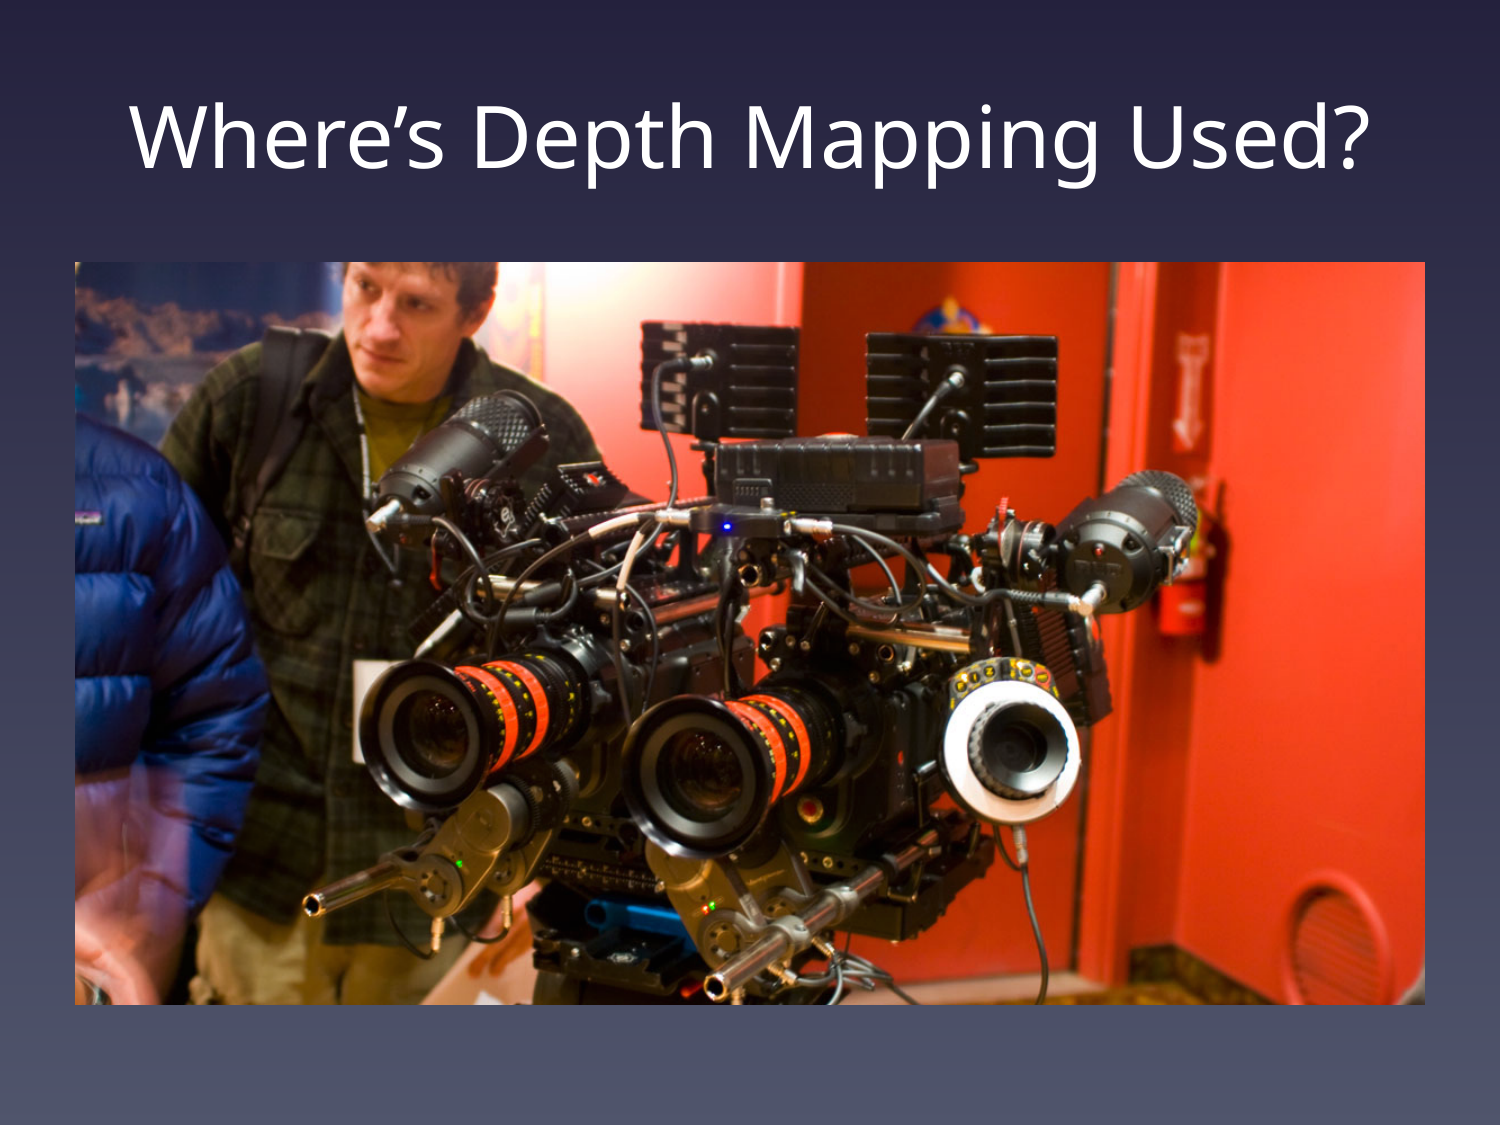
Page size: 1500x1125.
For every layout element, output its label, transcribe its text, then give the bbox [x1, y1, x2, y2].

title Where’s Depth Mapping Used? [75, 75, 1425, 261]
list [74, 262, 1426, 1006]
